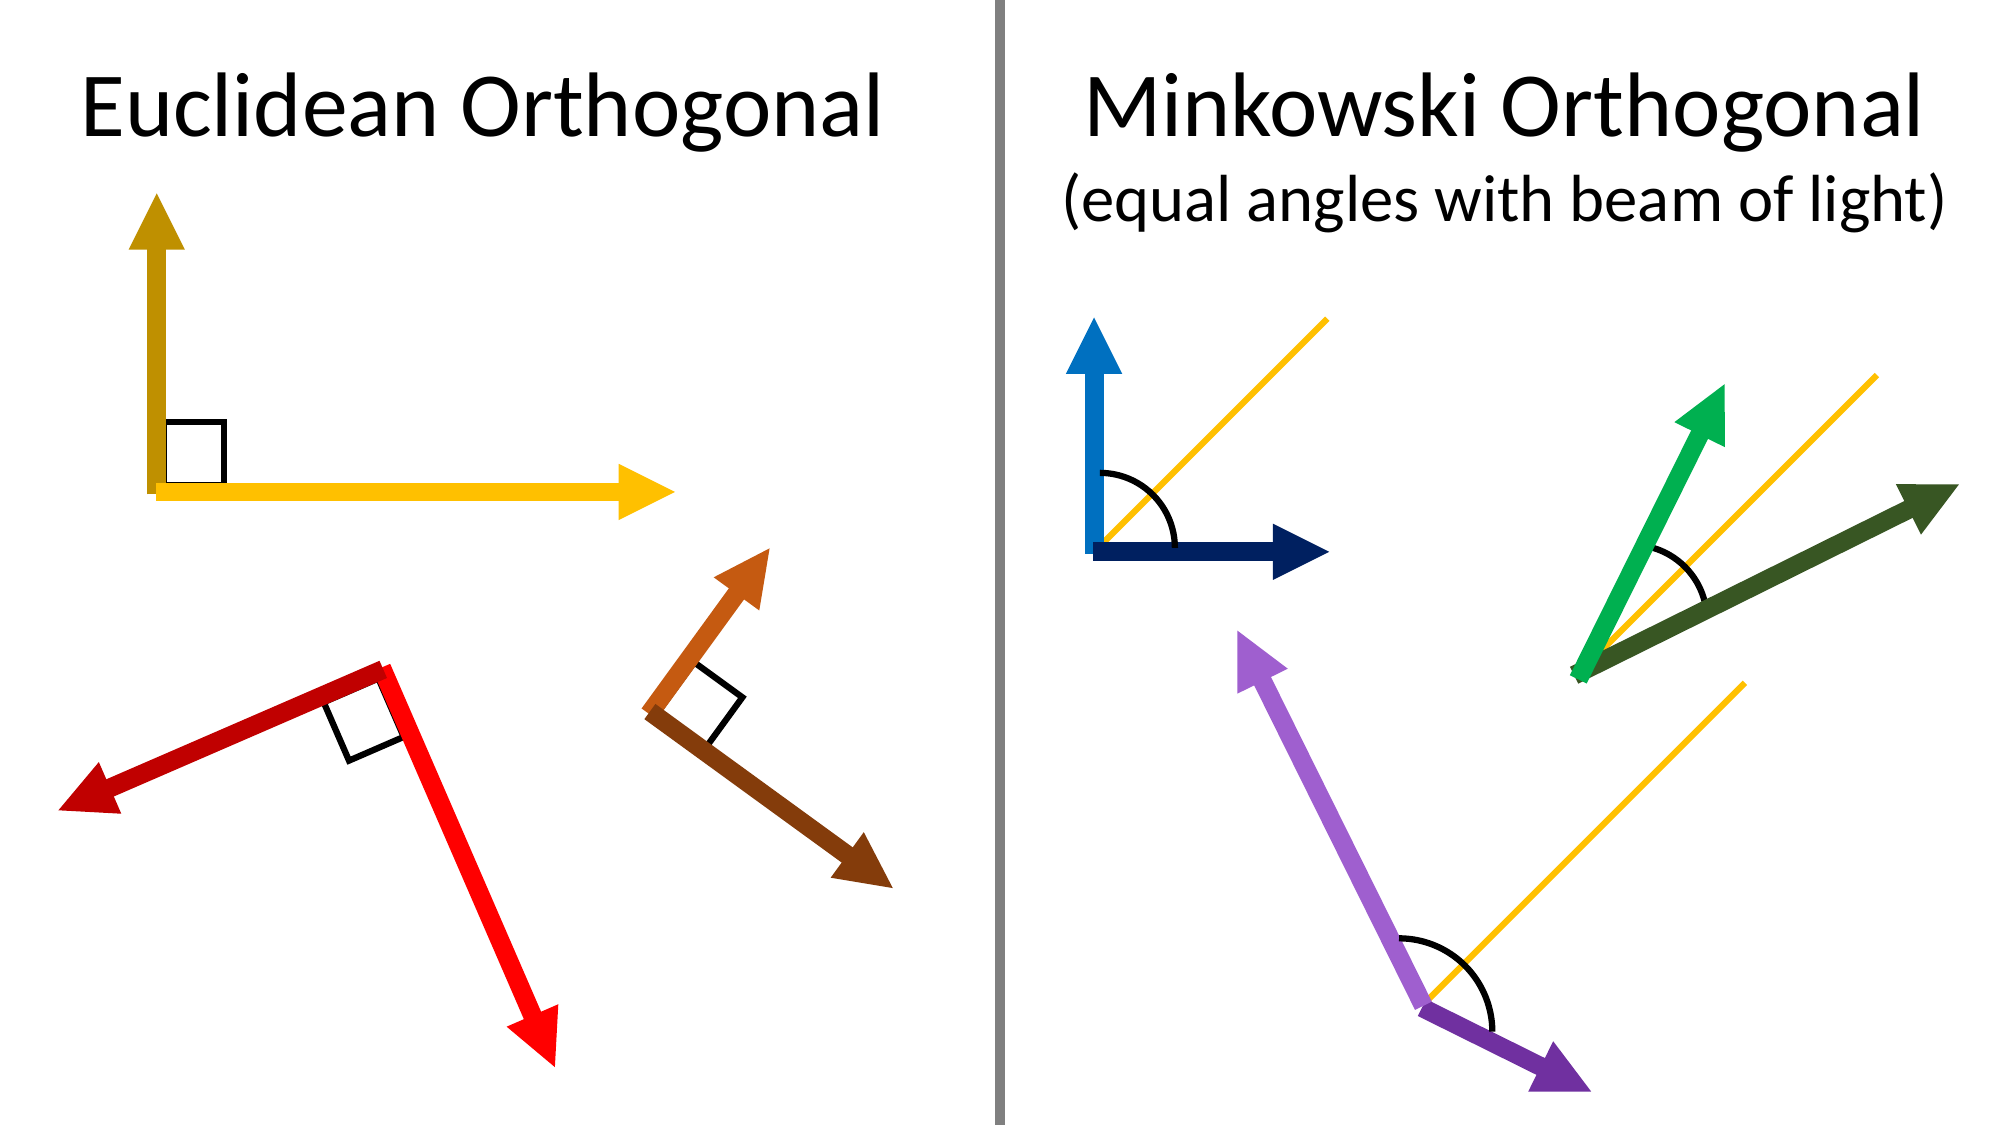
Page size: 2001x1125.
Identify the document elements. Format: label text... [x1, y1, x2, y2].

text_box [1024, 317, 1330, 623]
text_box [155, 193, 675, 495]
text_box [630, 614, 982, 803]
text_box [1556, 384, 1959, 695]
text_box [1592, 695, 1745, 1003]
text_box Euclidean Orthogonal [65, 37, 919, 163]
text_box Minkowski Orthogonal (equal angles with beam of light) [1009, 37, 2000, 243]
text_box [1588, 374, 1877, 384]
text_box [122, 635, 549, 1121]
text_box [1237, 630, 1592, 1125]
